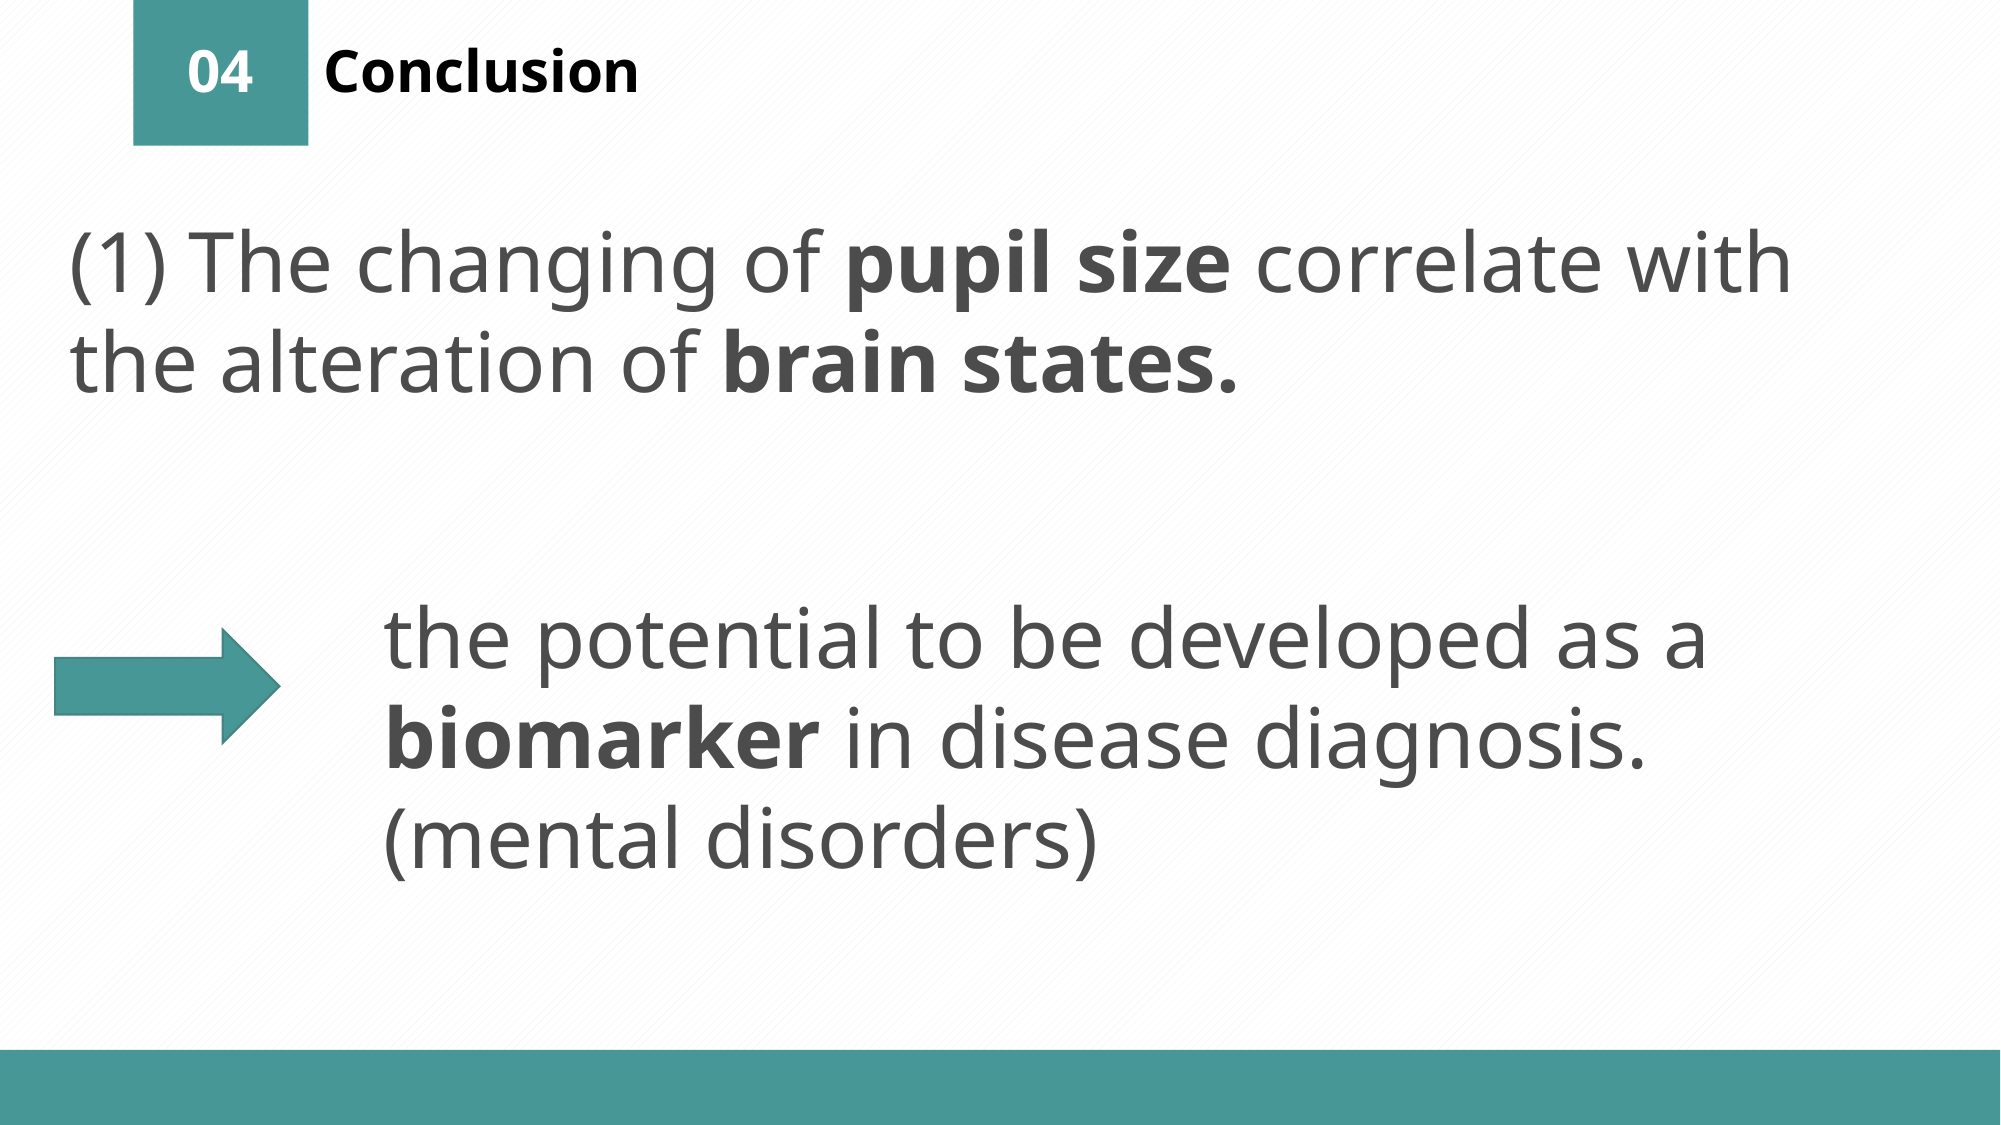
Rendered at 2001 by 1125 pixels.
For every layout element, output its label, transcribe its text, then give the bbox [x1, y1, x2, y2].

text_box (1) The changing of pupil size correlate with the alteration of brain states. [55, 201, 1945, 417]
list 04 [133, 34, 308, 105]
list Conclusion [308, 34, 1087, 105]
text_box the potential to be developed as a biomarker in disease diagnosis. (mental disorders) [369, 577, 1945, 893]
text_box [54, 627, 281, 746]
